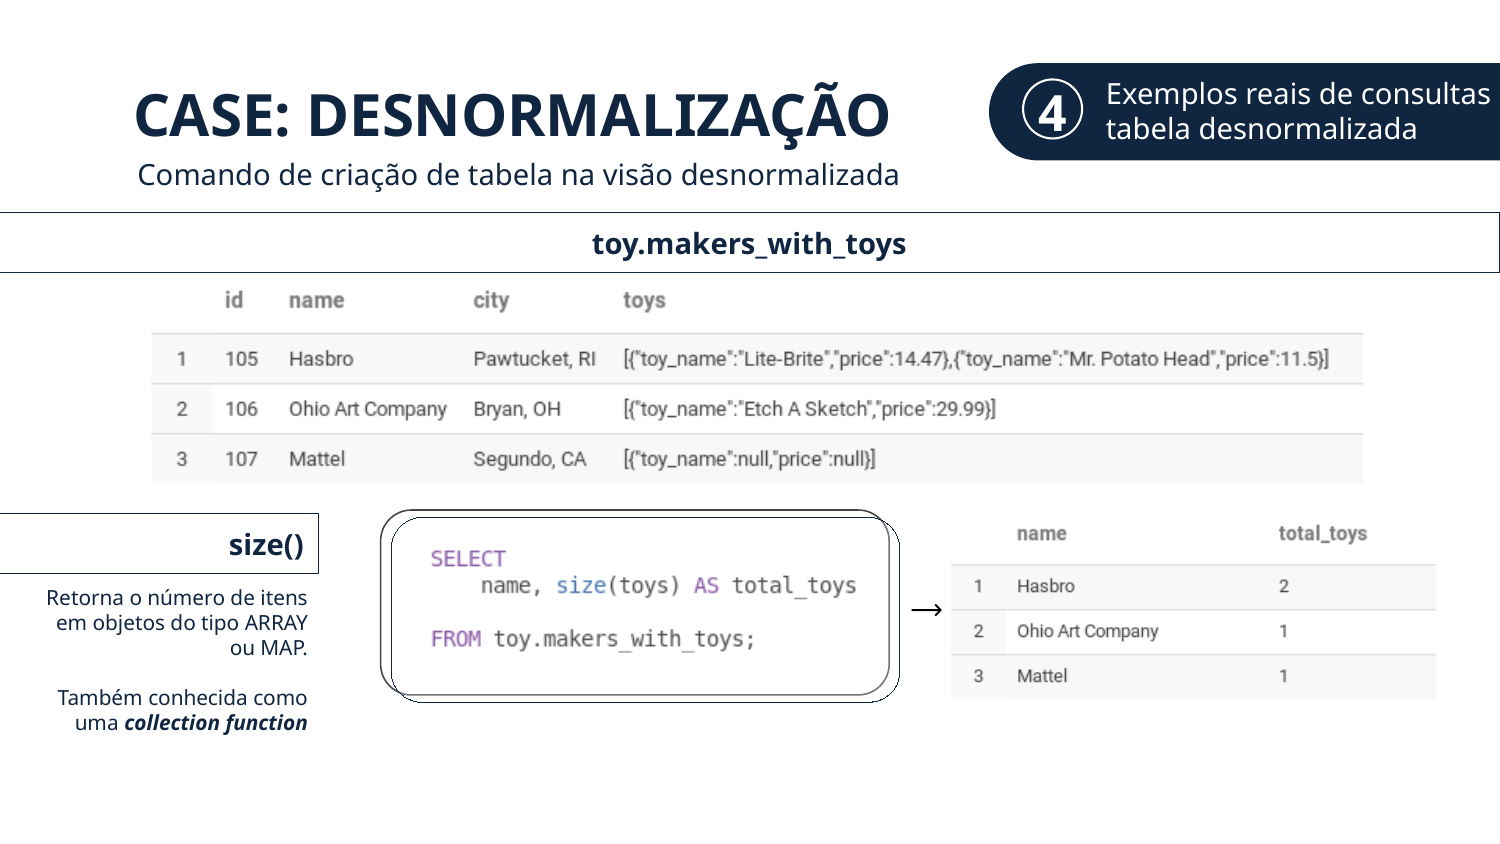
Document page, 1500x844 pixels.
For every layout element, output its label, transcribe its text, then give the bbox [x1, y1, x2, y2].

title CASE: DESNORMALIZAÇÃO [118, 63, 986, 161]
text_box toy.makers_with_toys [0, 212, 1500, 273]
picture [910, 518, 1437, 710]
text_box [380, 509, 901, 703]
text_box Comando de criação de tabela na visão desnormalizada [122, 129, 1465, 212]
picture [146, 279, 1382, 500]
text_box Retorna o número de itens em objetos do tipo ARRAY ou MAP. Também conhecida como uma collection function [26, 580, 323, 740]
text_box size() [0, 513, 319, 574]
picture [426, 543, 865, 664]
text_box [988, 62, 1500, 161]
